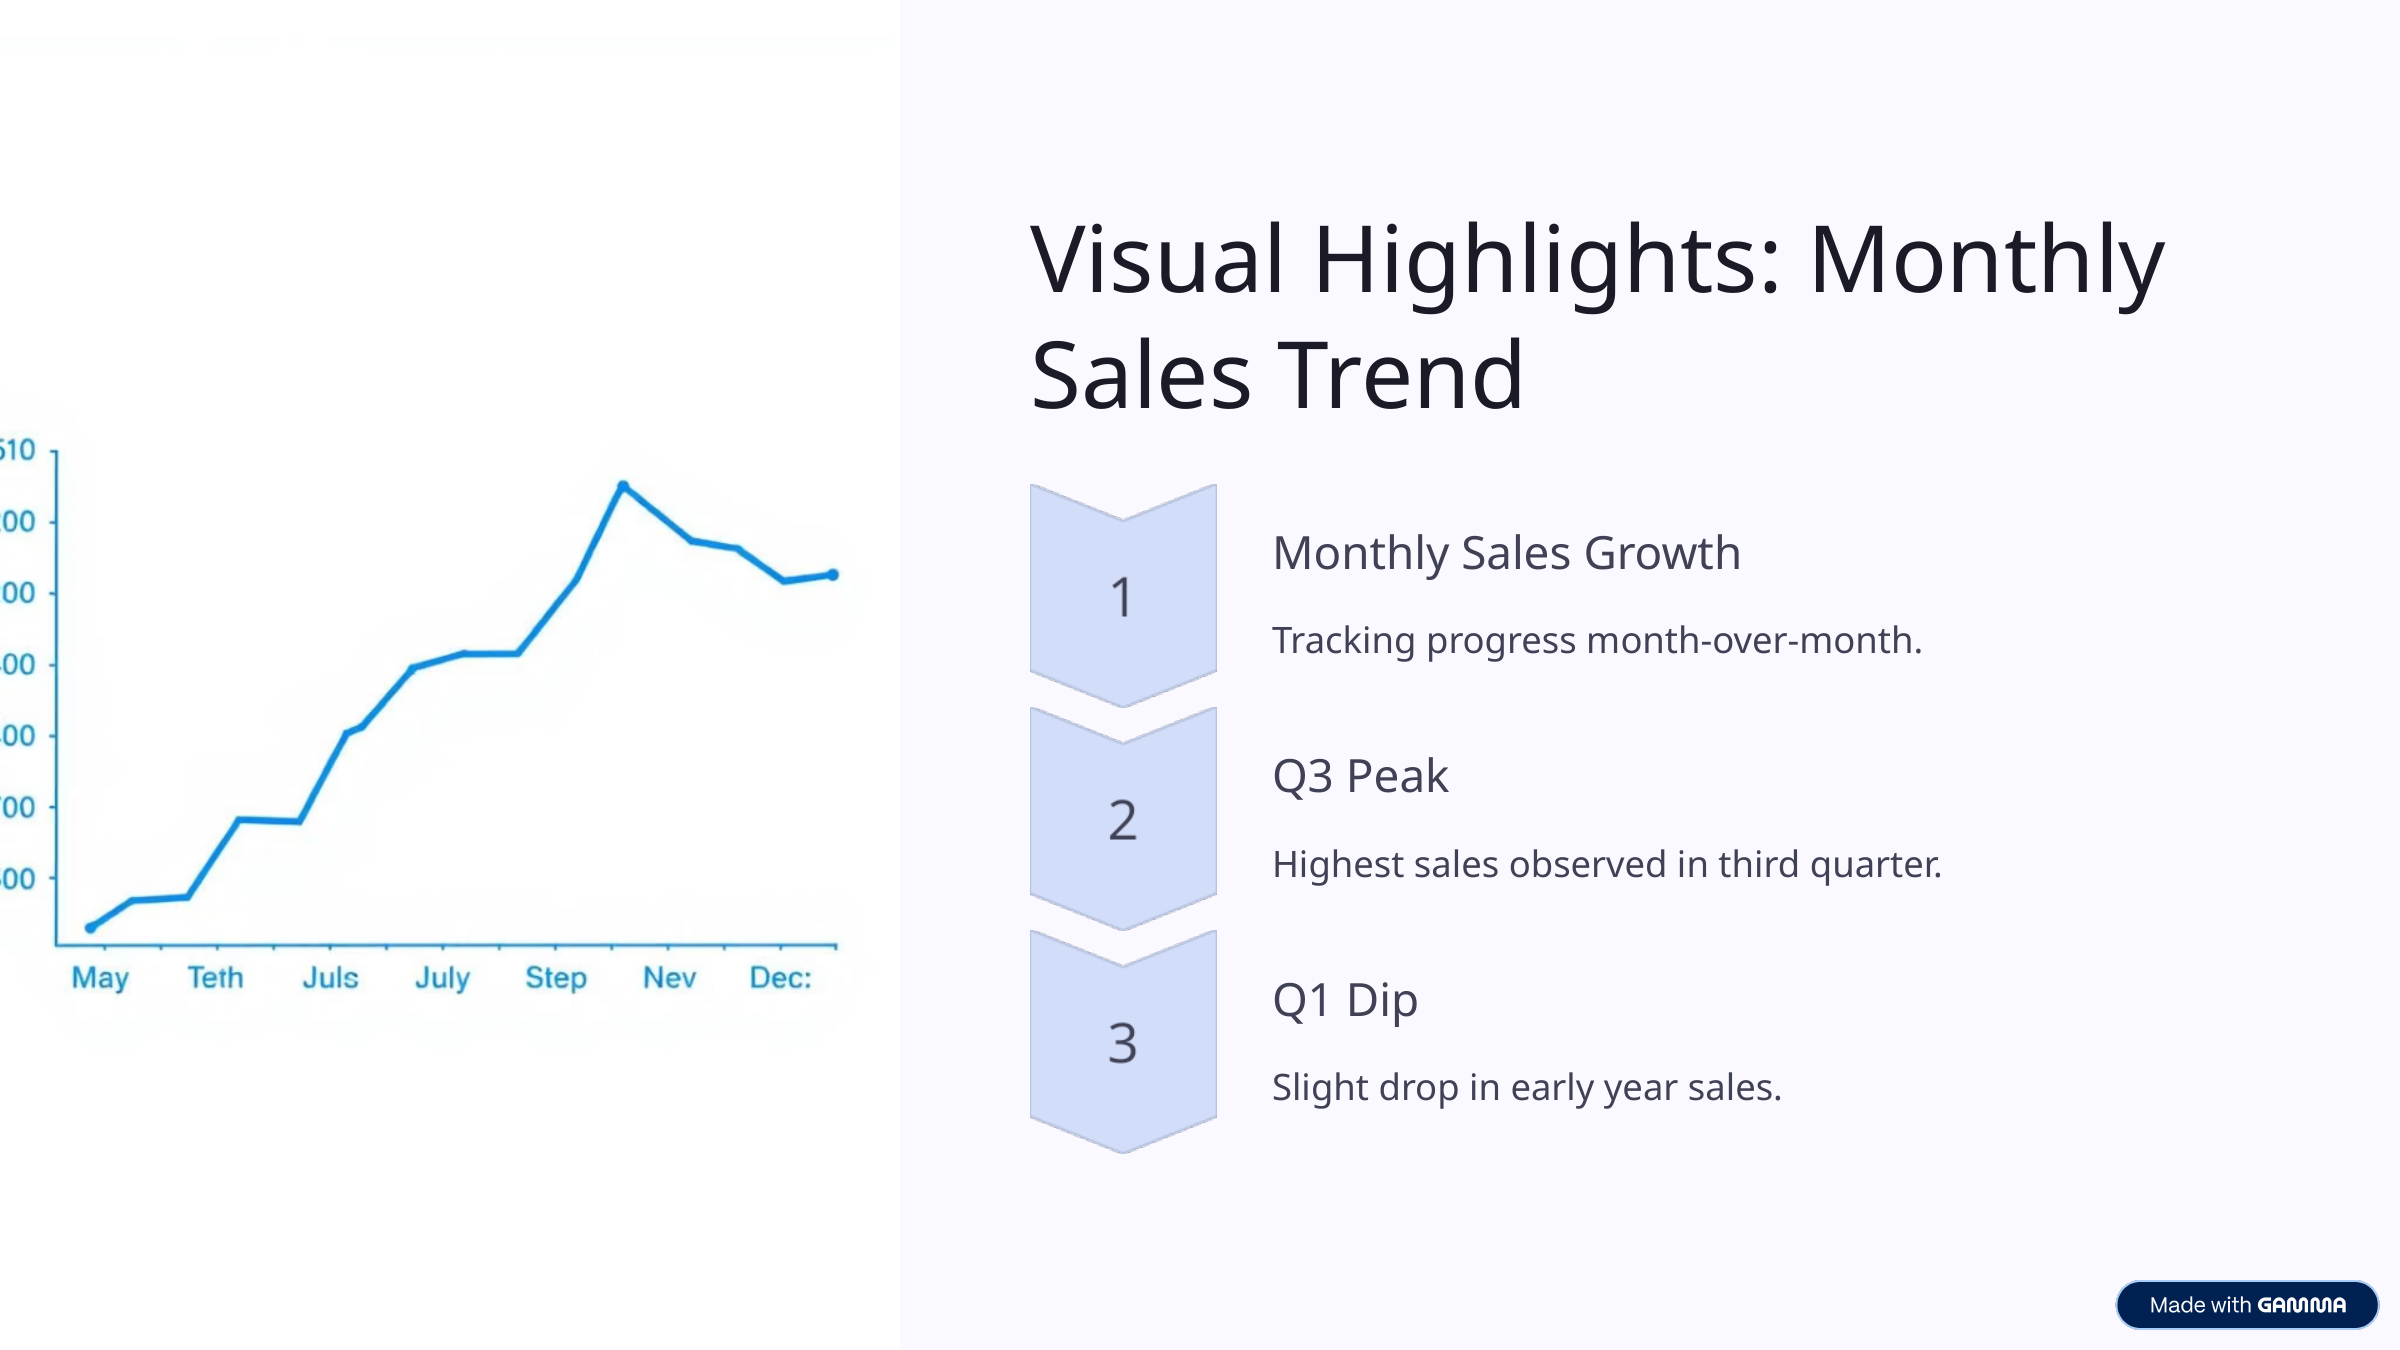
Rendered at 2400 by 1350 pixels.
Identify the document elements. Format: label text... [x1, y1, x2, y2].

text_box Q1 Dip [1271, 967, 1738, 1026]
text_box Visual Highlights: Monthly Sales Trend [1030, 195, 2270, 429]
text_box Highest sales observed in third quarter. [1272, 825, 2270, 885]
text_box Monthly Sales Growth [1271, 521, 1781, 580]
text_box Tracking progress month-over-month. [1272, 601, 2270, 662]
text_box Q3 Peak [1271, 744, 1738, 803]
picture [2106, 1271, 2389, 1339]
picture [0, 0, 900, 1350]
picture [1030, 484, 1217, 1154]
text_box Slight drop in early year sales. [1272, 1048, 2270, 1108]
